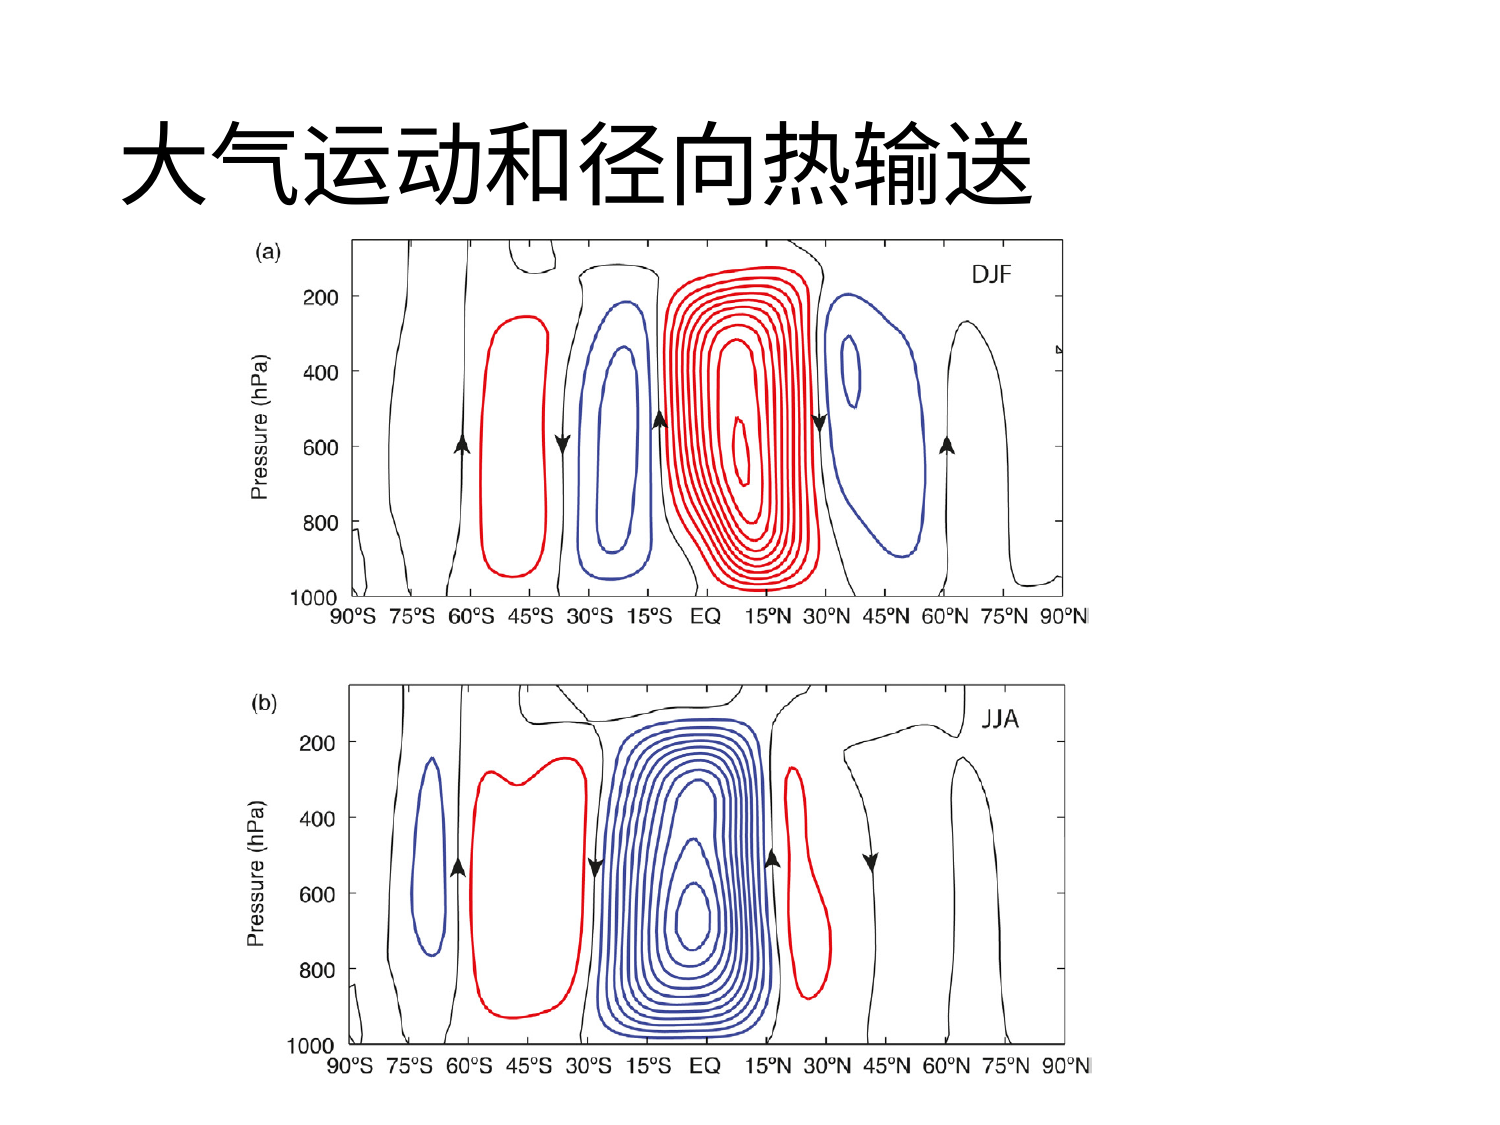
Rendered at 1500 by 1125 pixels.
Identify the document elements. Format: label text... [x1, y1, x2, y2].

title 大气运动和径向热输送 [103, 59, 1397, 278]
picture [232, 223, 1095, 634]
picture [232, 674, 1095, 1084]
